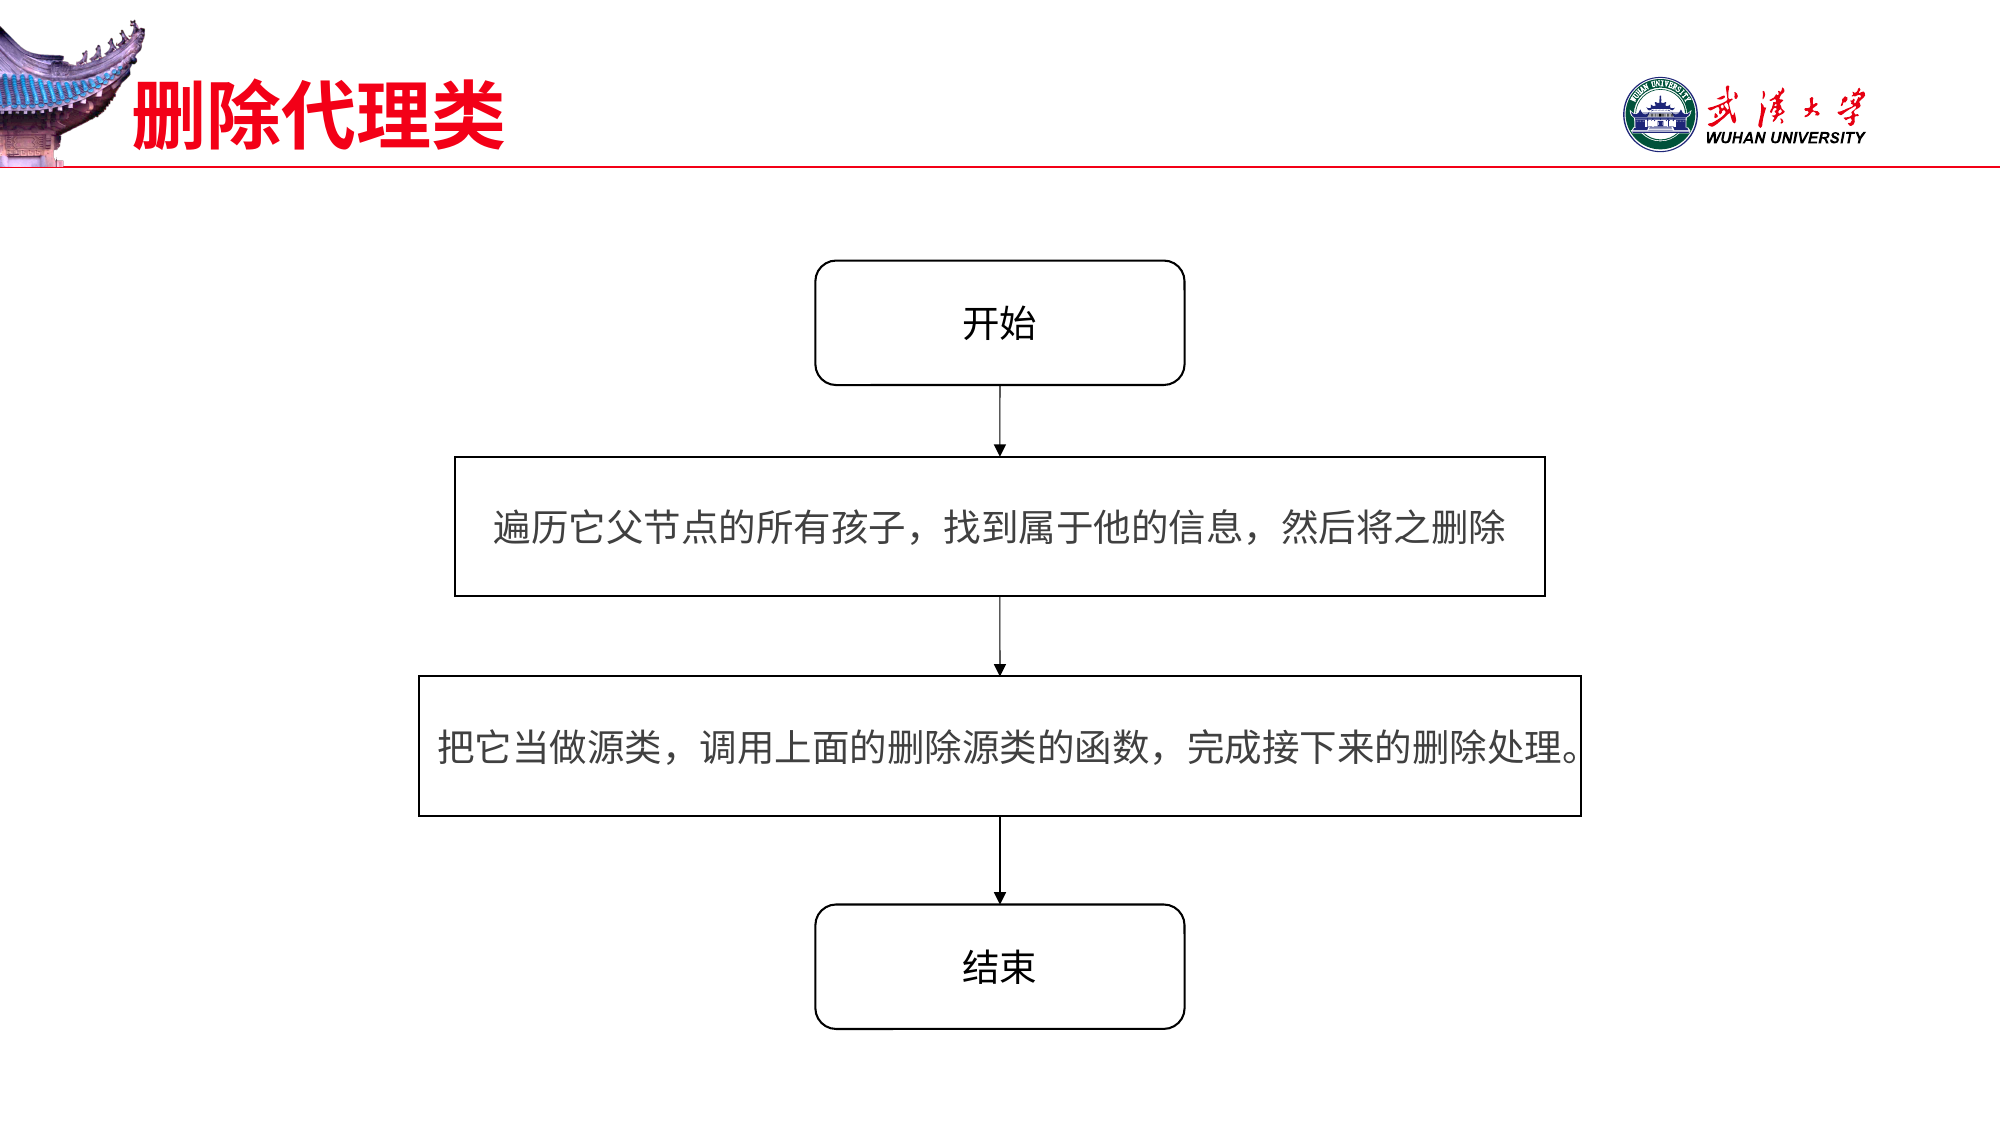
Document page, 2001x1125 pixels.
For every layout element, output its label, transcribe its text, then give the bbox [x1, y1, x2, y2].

picture [0, 9, 158, 167]
title 删除代理类 [131, 64, 1604, 174]
text_box 把它当做源类，调用上面的删除源类的函数，完成接下来的删除处理。 [418, 675, 1582, 817]
text_box 开始 [814, 259, 1186, 387]
text_box 结束 [814, 903, 1186, 1031]
text_box 遍历它父节点的所有孩子，找到属于他的信息，然后将之删除 [454, 456, 1546, 597]
